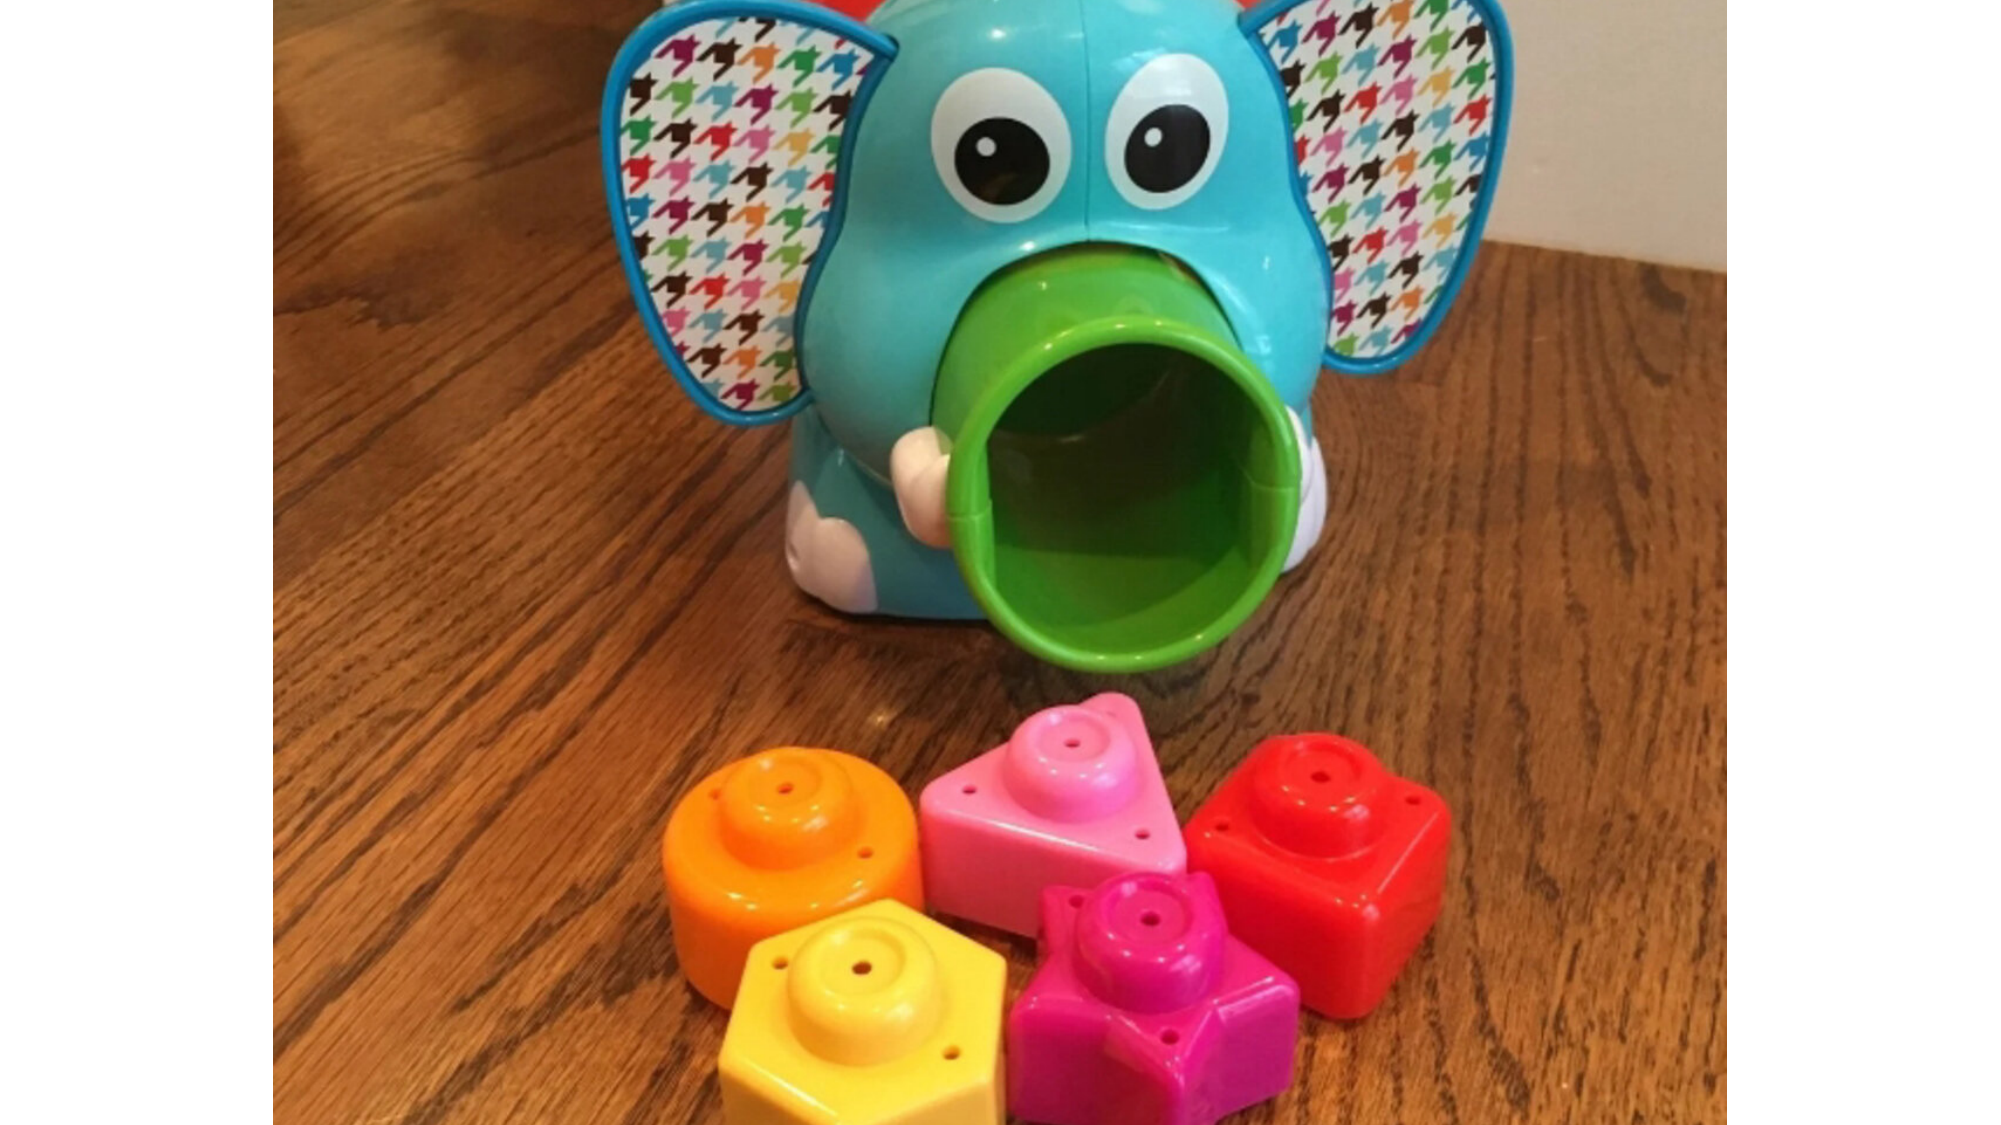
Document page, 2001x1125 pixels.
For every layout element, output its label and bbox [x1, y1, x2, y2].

picture [273, 0, 1727, 1125]
